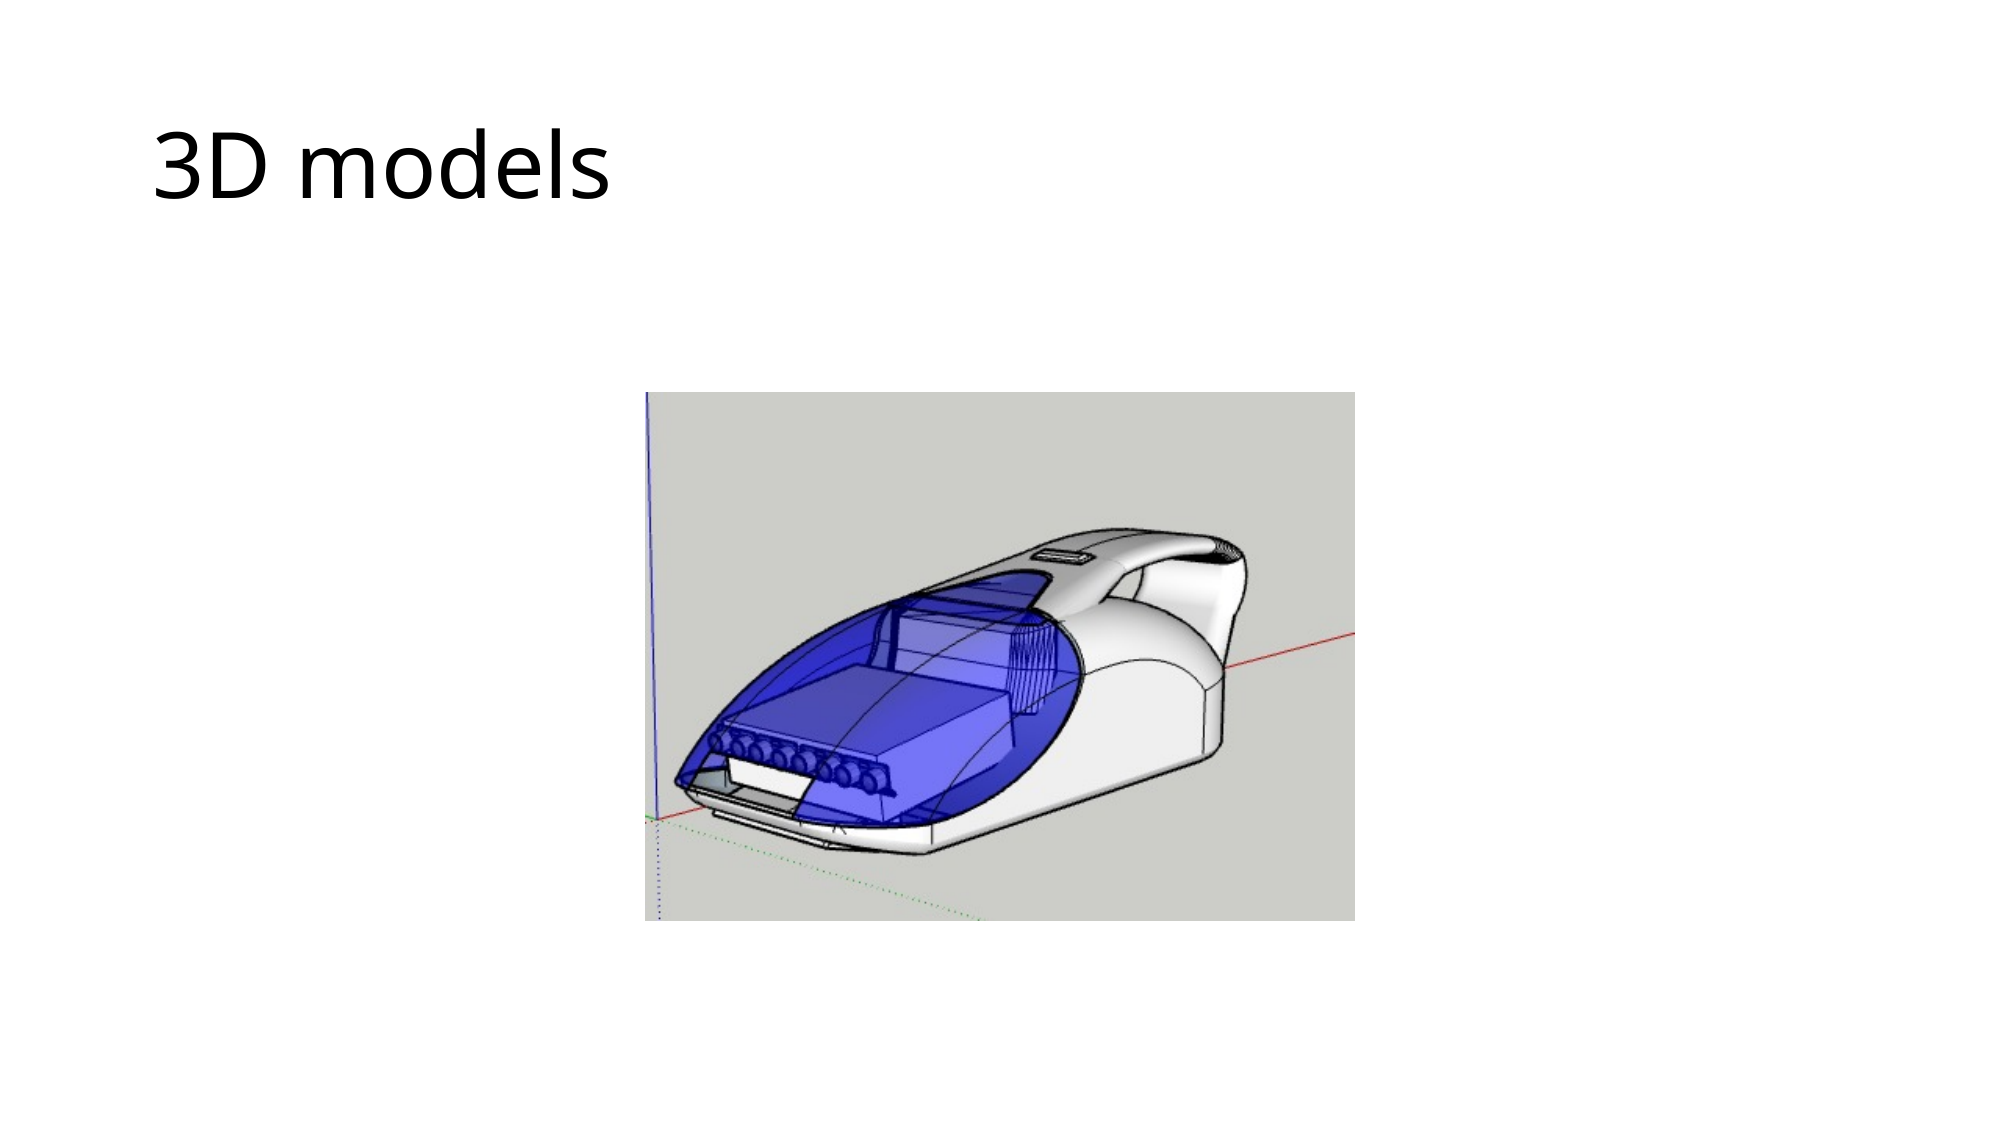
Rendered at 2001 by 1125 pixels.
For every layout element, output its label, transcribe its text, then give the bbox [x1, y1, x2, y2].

title 3D models [137, 59, 1863, 278]
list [645, 392, 1355, 921]
